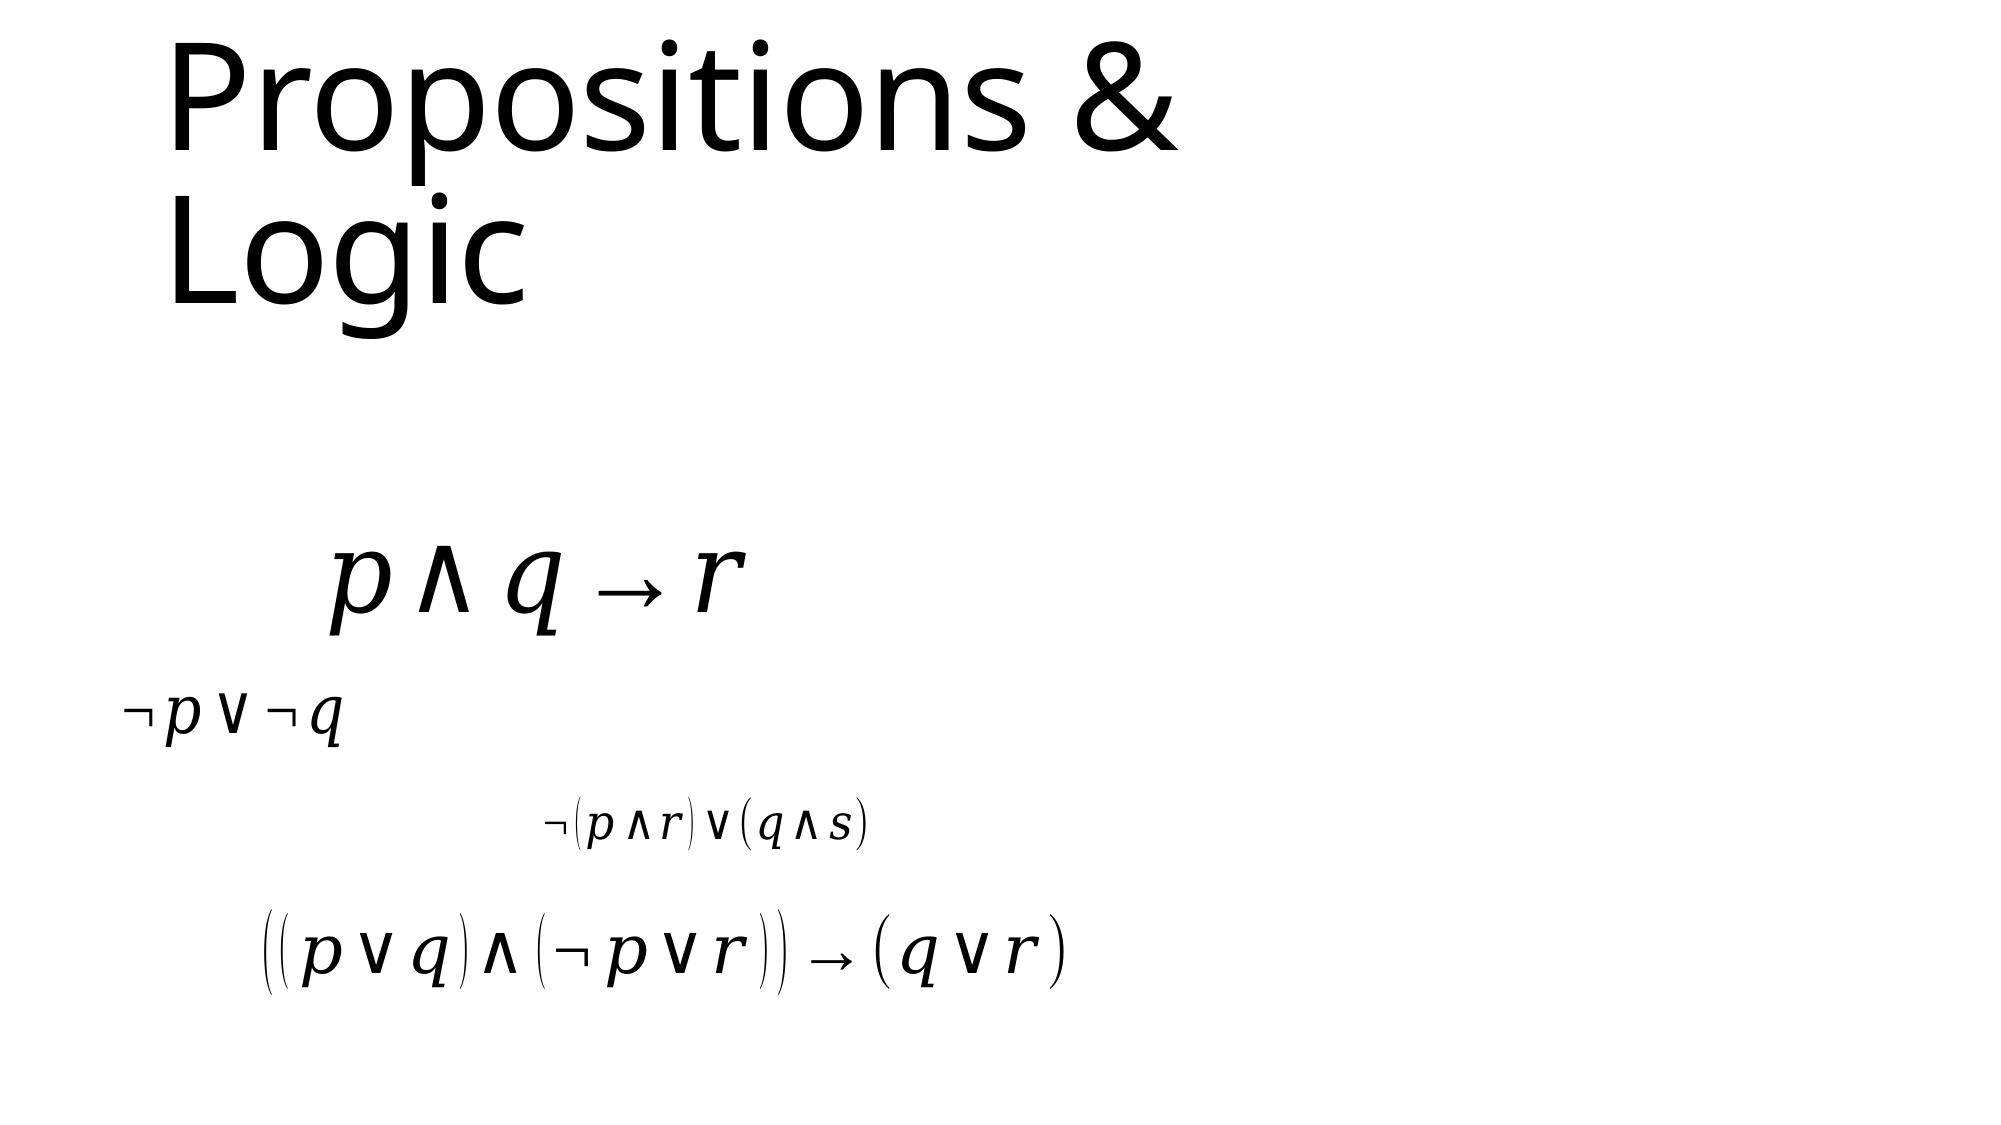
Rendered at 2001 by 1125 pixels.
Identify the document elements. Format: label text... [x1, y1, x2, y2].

title Propositions & Logic [146, 99, 1595, 342]
